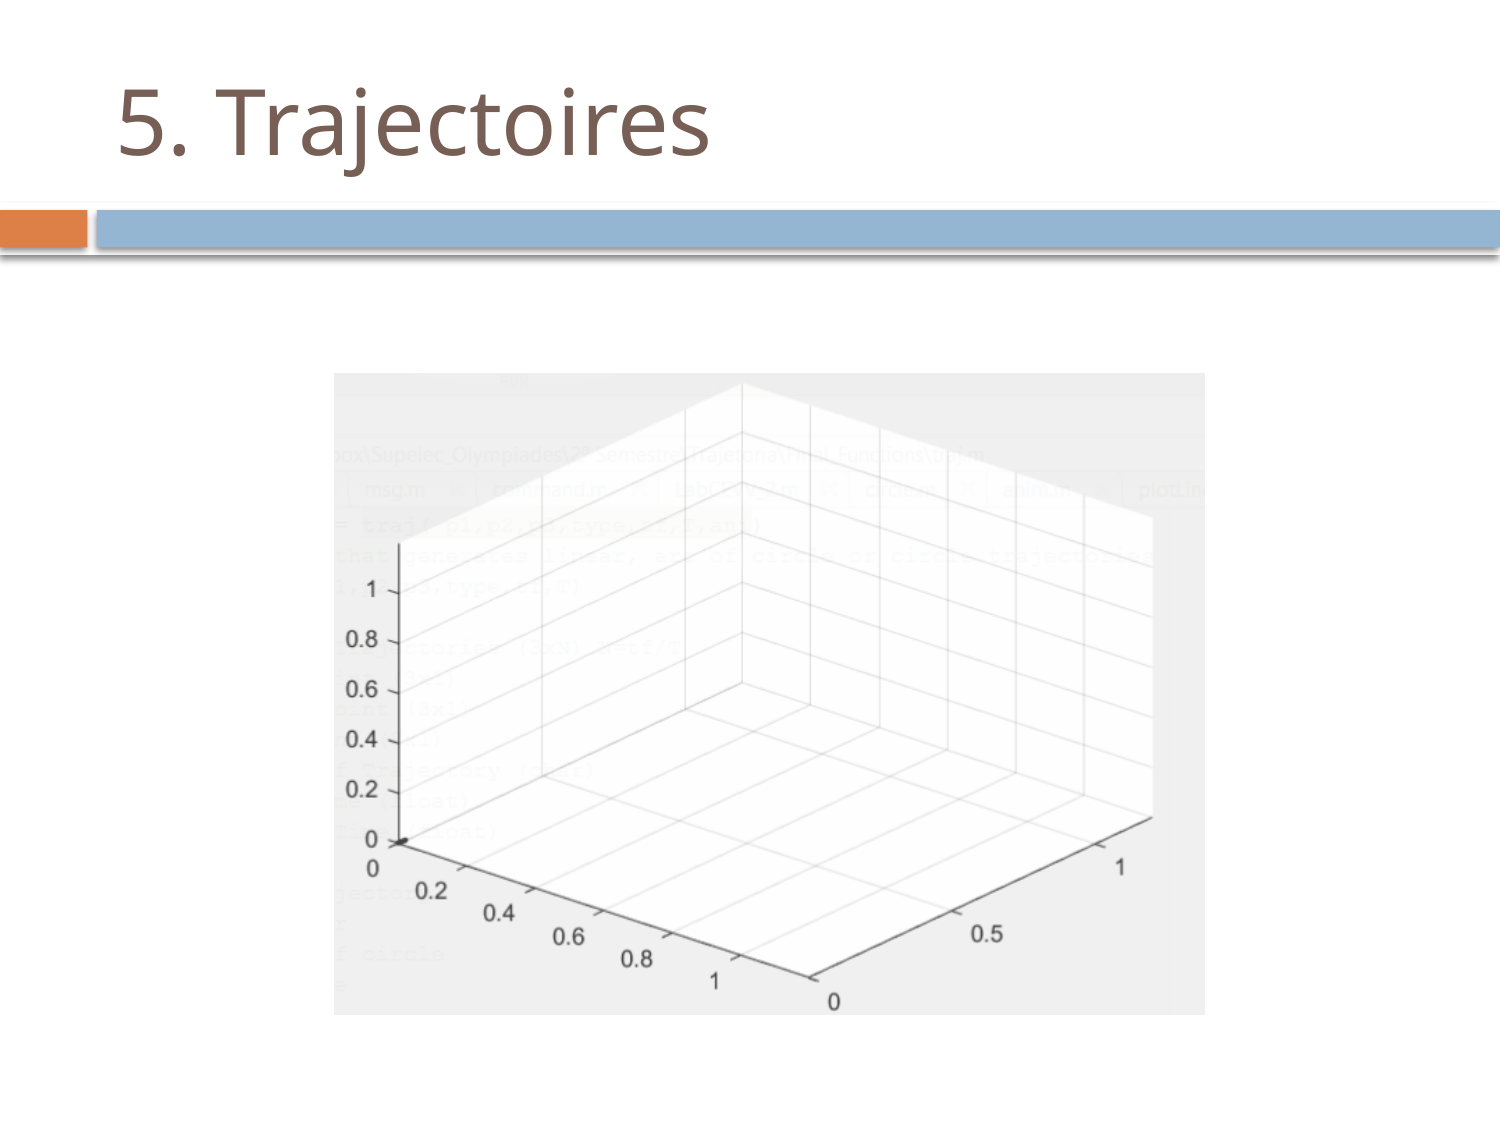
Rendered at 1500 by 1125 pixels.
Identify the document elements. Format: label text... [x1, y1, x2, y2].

picture [333, 373, 1205, 1015]
title 5. Trajectoires [100, 37, 1438, 200]
